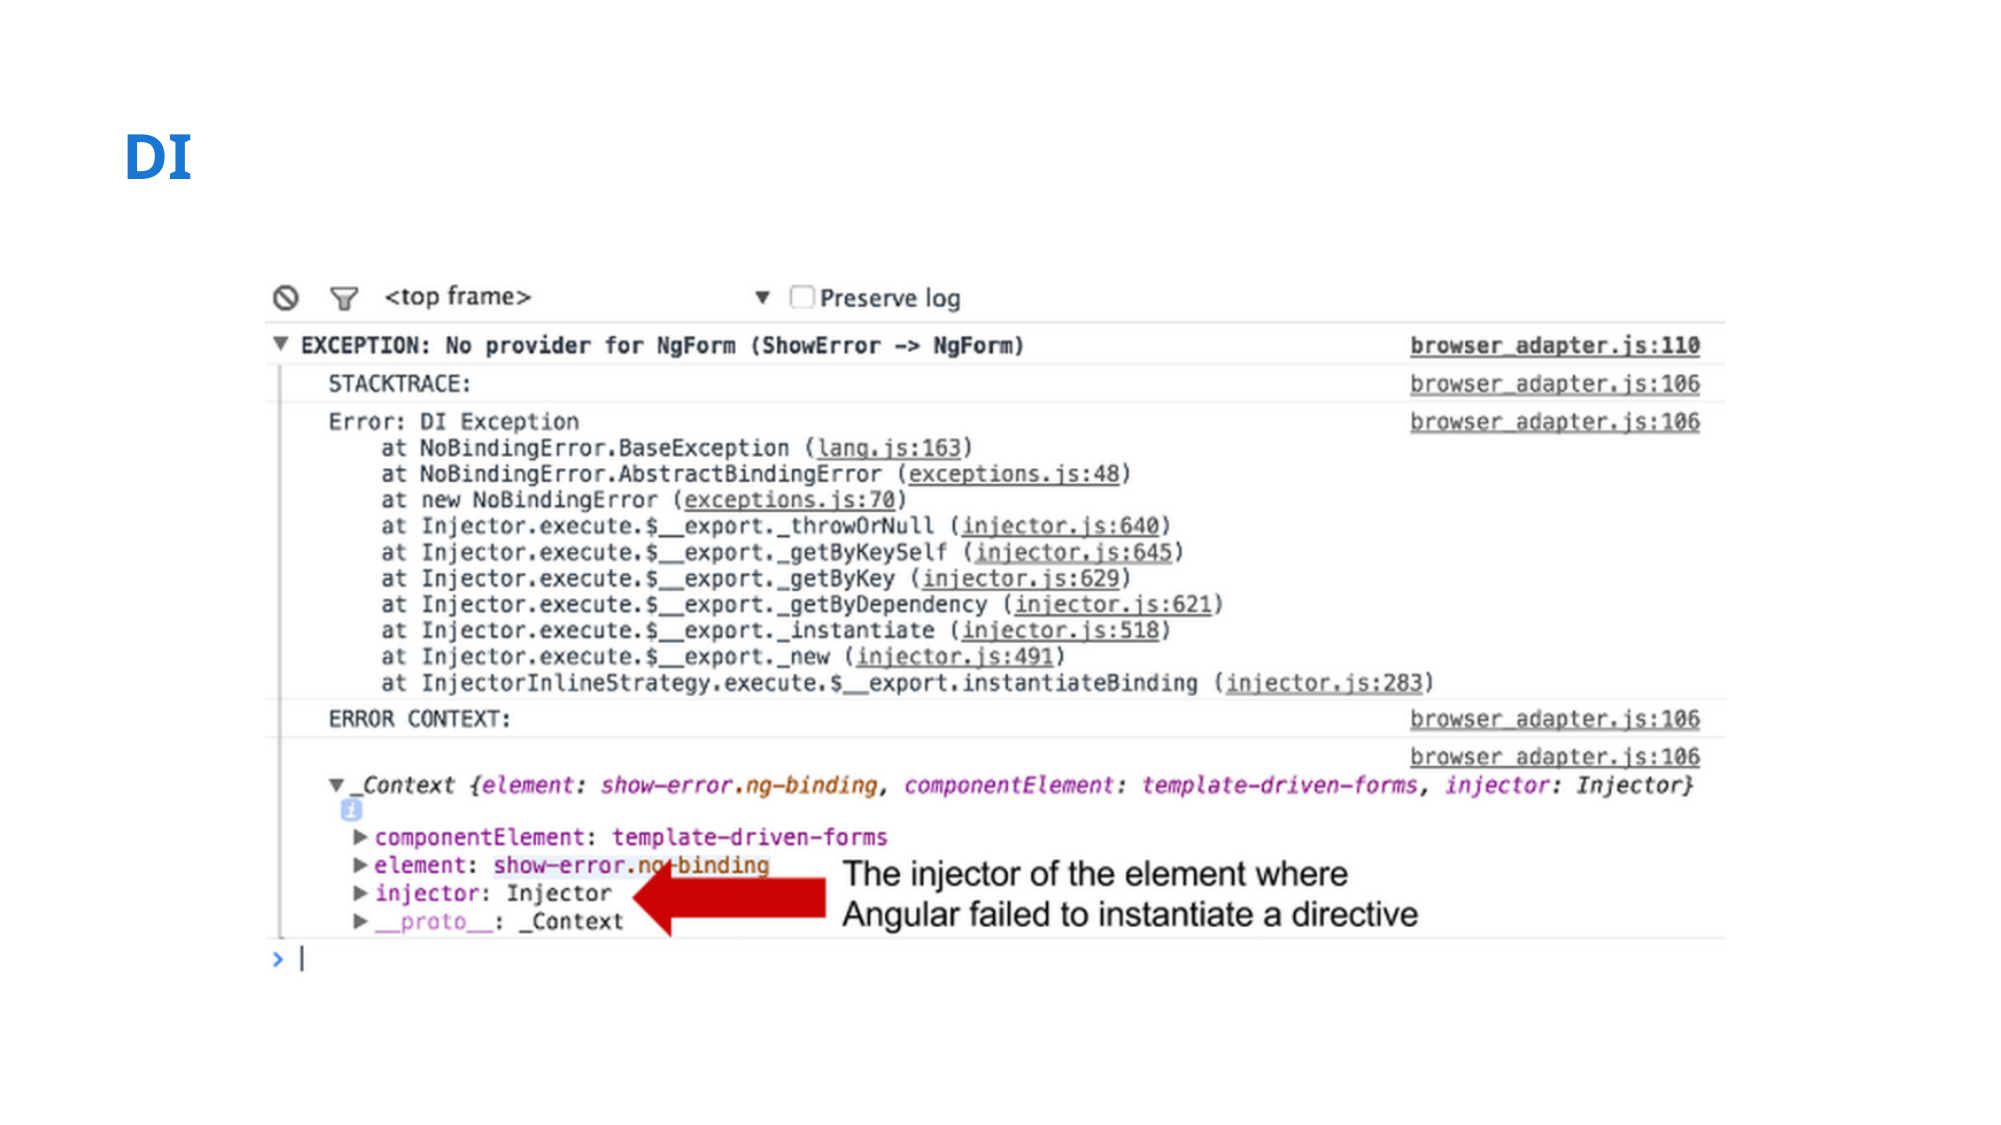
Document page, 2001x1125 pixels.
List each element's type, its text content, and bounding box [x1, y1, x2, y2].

text_box DI [102, 22, 1872, 213]
picture [264, 283, 1736, 980]
